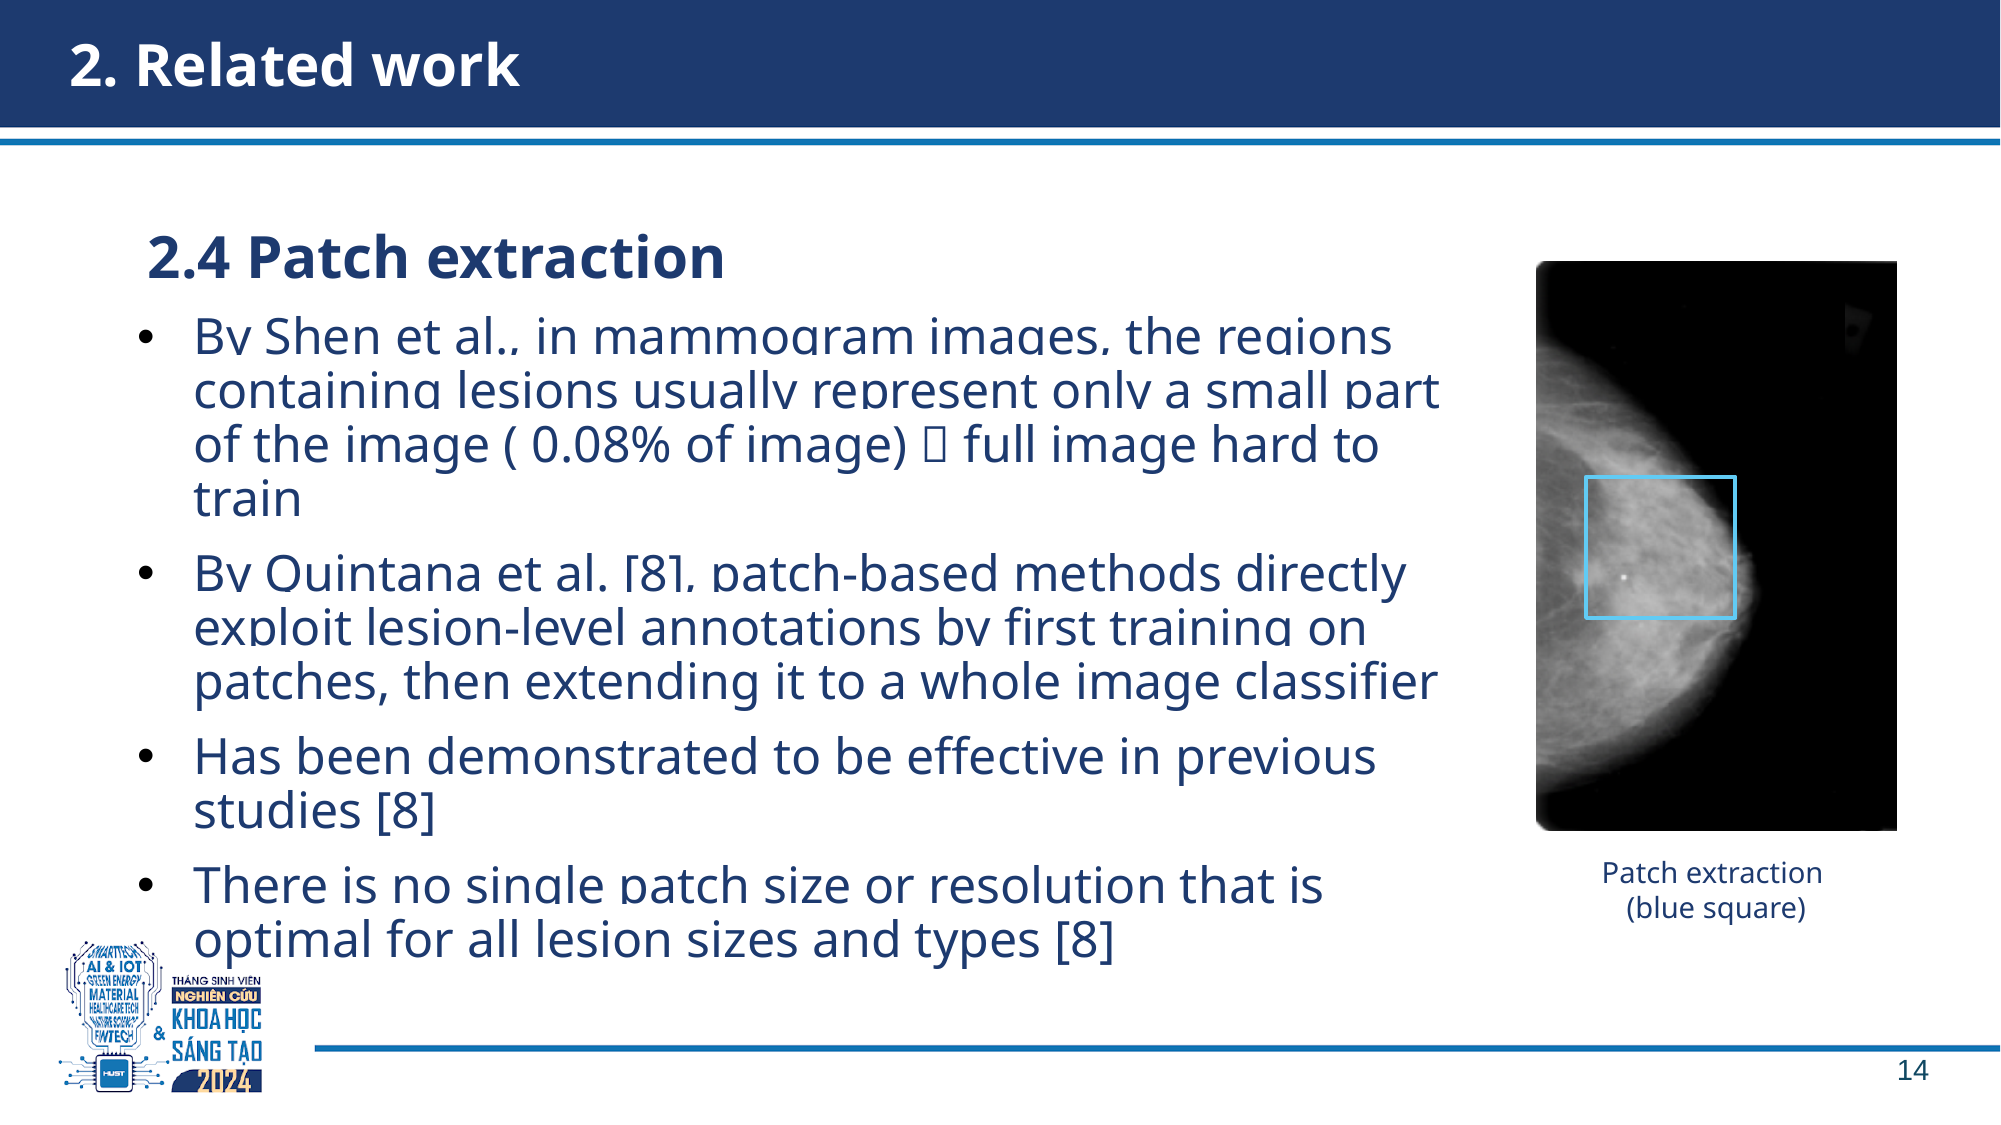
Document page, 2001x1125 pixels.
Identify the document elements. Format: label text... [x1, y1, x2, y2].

list 2.4 Patch extraction By Shen et al., in mammogram images, the regions containing lesions usually represent only a small part of the image ( 0.08% of image)  full image hard to train By Quintana et al. [8], patch-based methods directly exploit lesion-level annotations by first training on patches, then extending it to a whole image classifier Has been demonstrated to be effective in previous studies [8] There is no single patch size or resolution that is optimal for all lesion sizes and types [8] [103, 220, 1460, 1013]
picture [0, 0, 2001, 1125]
title 2. Related work [54, 32, 1943, 104]
text_box 14 [1882, 1044, 1945, 1094]
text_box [1536, 261, 1897, 831]
text_box Patch extraction (blue square) [1216, 846, 2000, 932]
